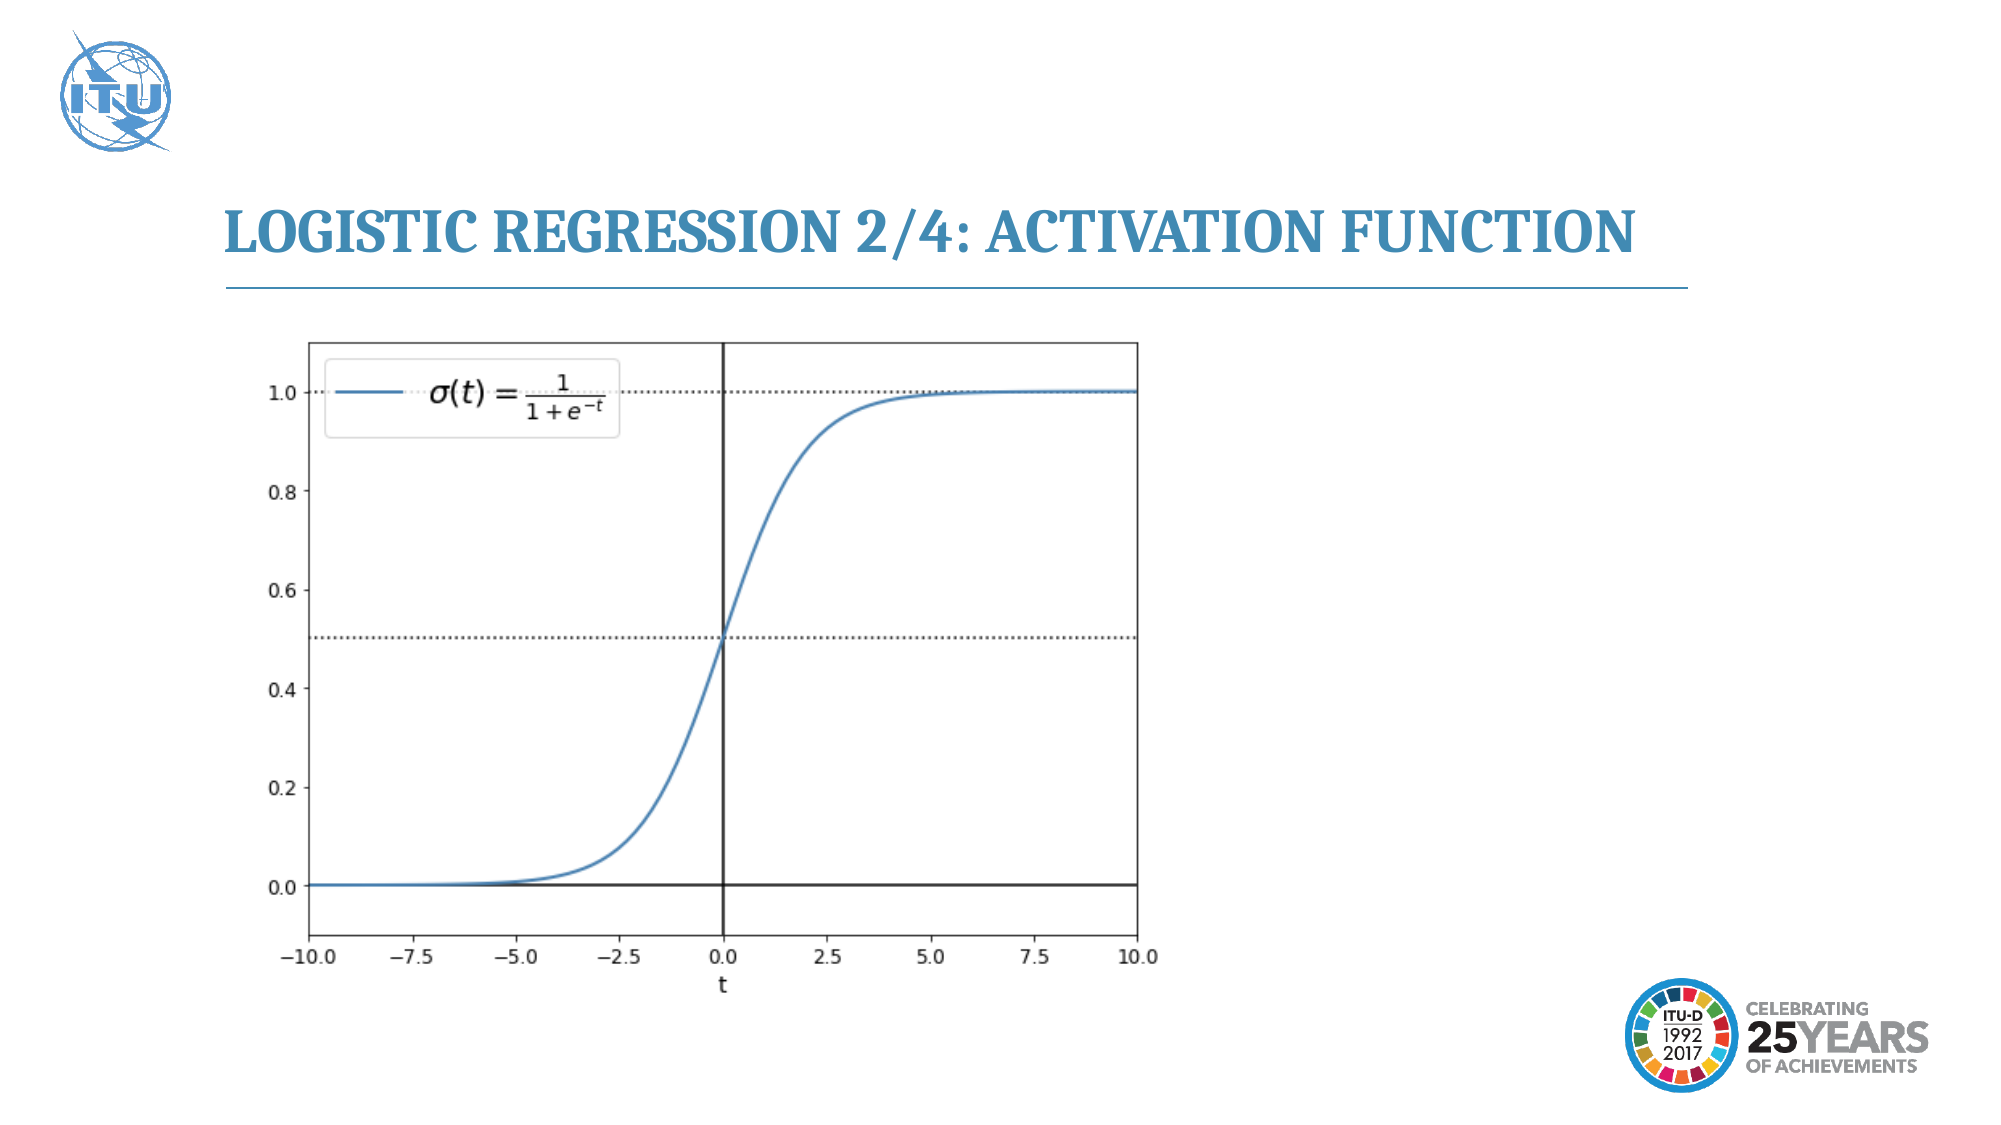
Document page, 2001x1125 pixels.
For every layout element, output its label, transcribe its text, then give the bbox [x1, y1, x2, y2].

text_box LOGISTIC REGRESSION 2/4: ACTIVATION FUNCTION [208, 182, 1718, 273]
picture [57, 26, 177, 156]
picture [1623, 977, 1930, 1093]
picture [249, 320, 1203, 1018]
